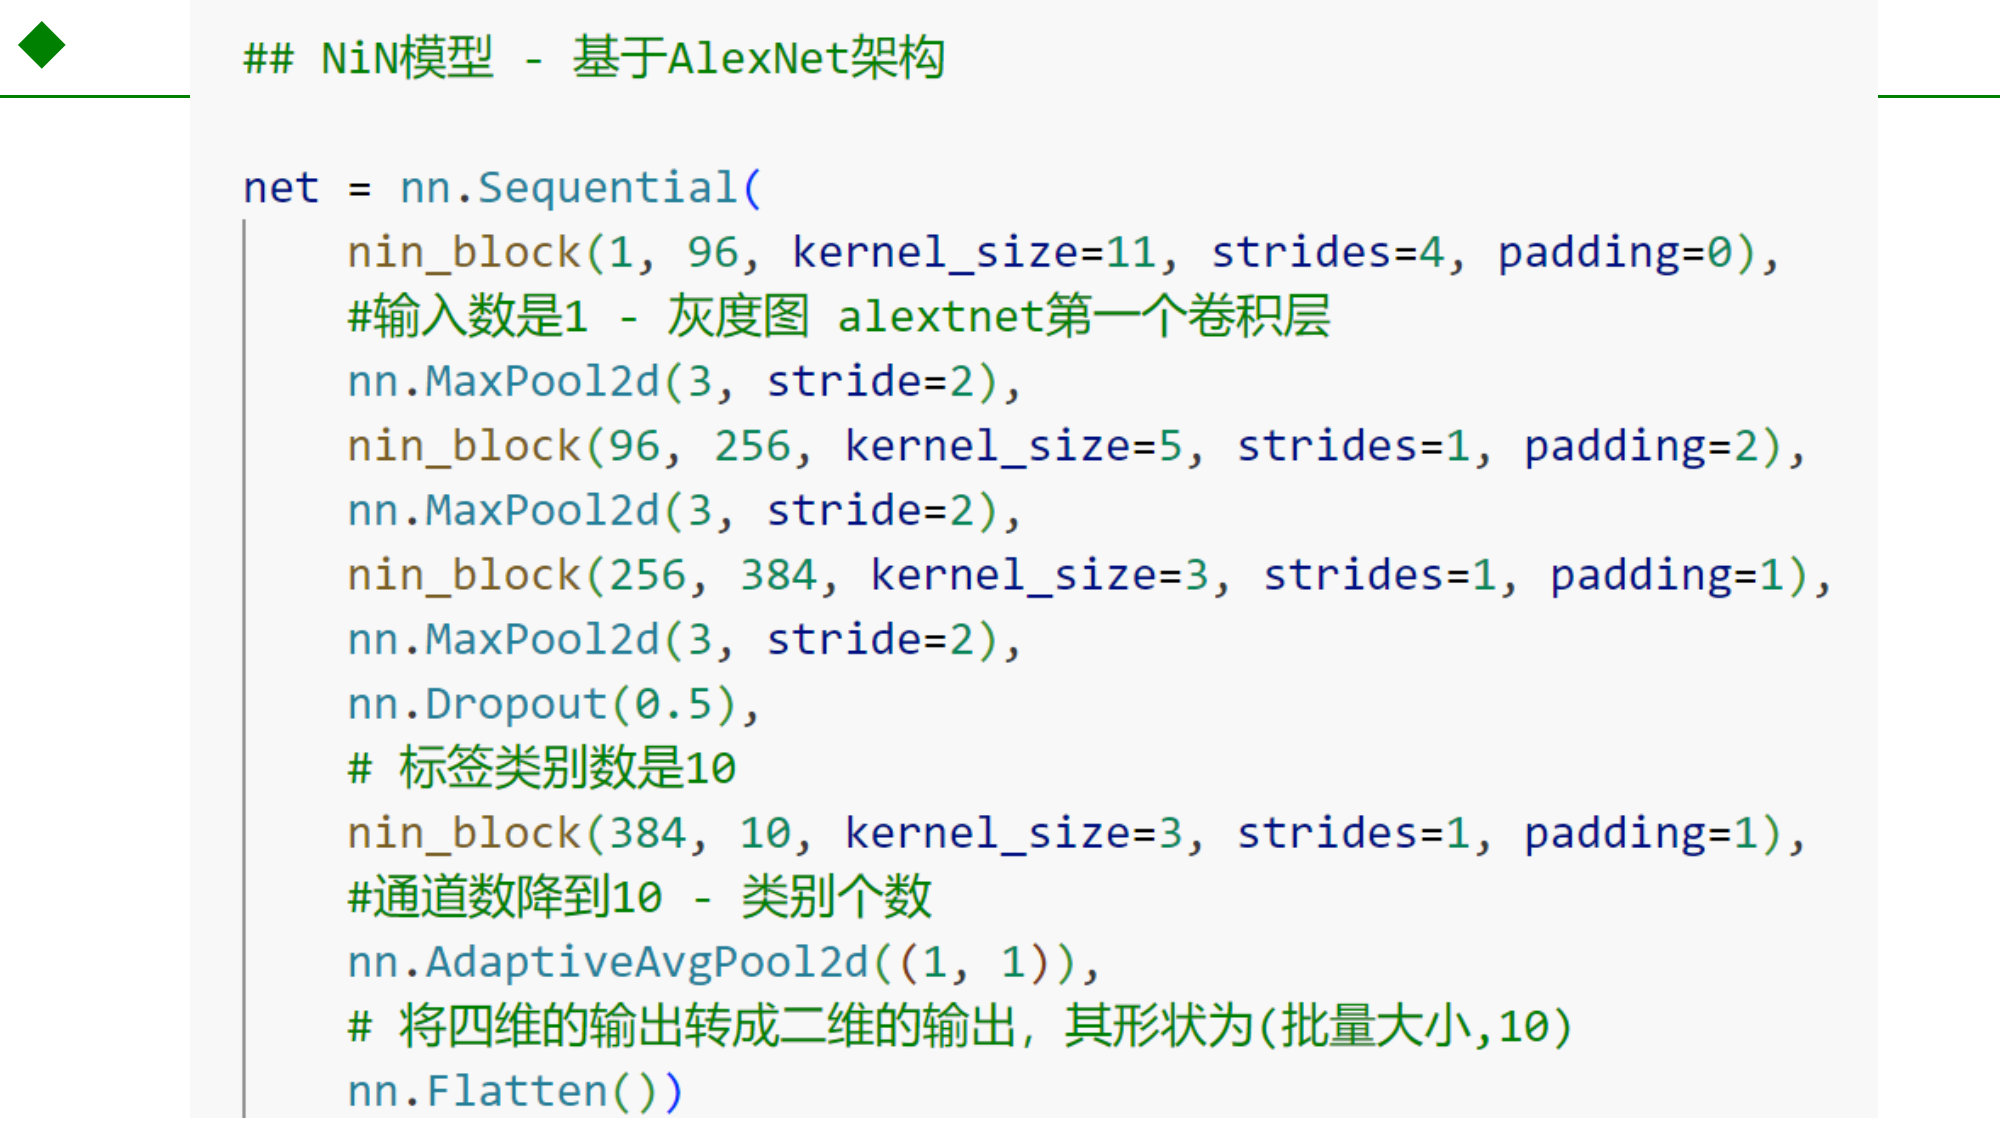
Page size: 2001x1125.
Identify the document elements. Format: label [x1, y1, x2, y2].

picture [190, 0, 1878, 1118]
